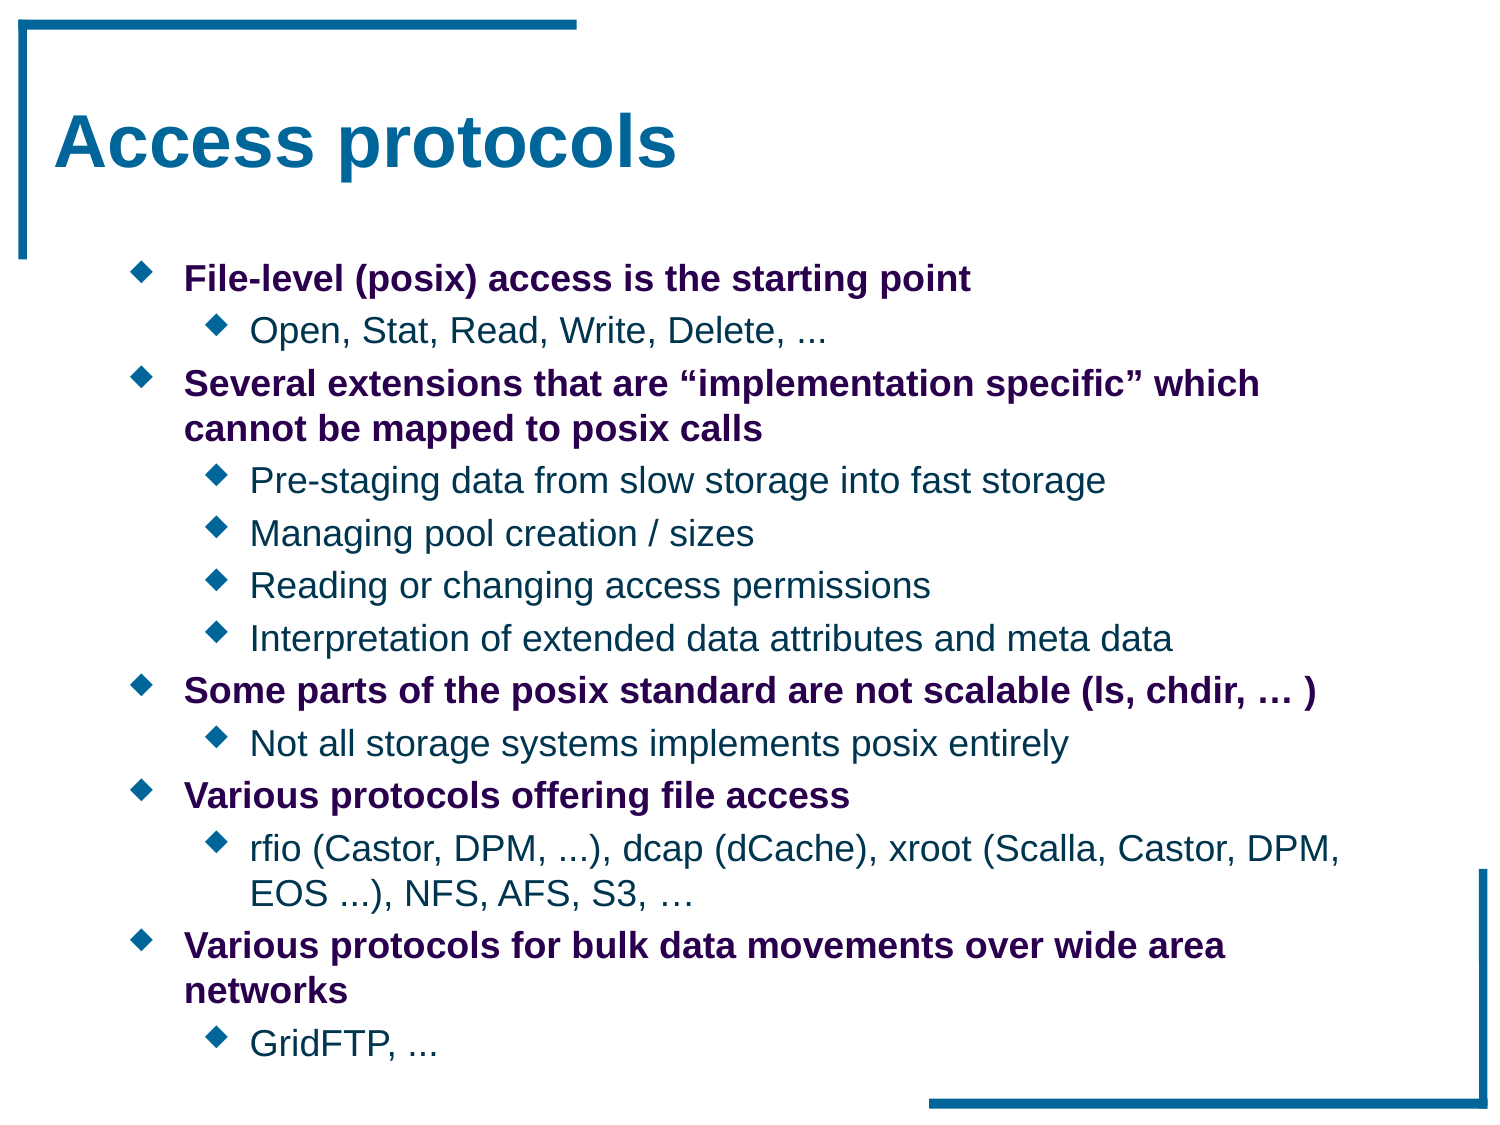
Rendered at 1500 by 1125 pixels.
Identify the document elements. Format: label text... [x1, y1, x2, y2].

list File-level (posix) access is the starting point Open, Stat, Read, Write, Delete, ... Several extensions that are “implementation specific” which cannot be mapped to posix calls Pre-staging data from slow storage into fast storage Managing pool creation / sizes Reading or changing access permissions Interpretation of extended data attributes and meta data Some parts of the posix standard are not scalable (ls, chdir, … ) Not all storage systems implements posix entirely Various protocols offering file access rfio (Castor, DPM, ...), dcap (dCache), xroot (Scalla, Castor, DPM, EOS ...), NFS, AFS, S3, … Various protocols for bulk data movements over wide area networks GridFTP, ... [112, 245, 1388, 975]
title Access protocols [37, 32, 1500, 243]
